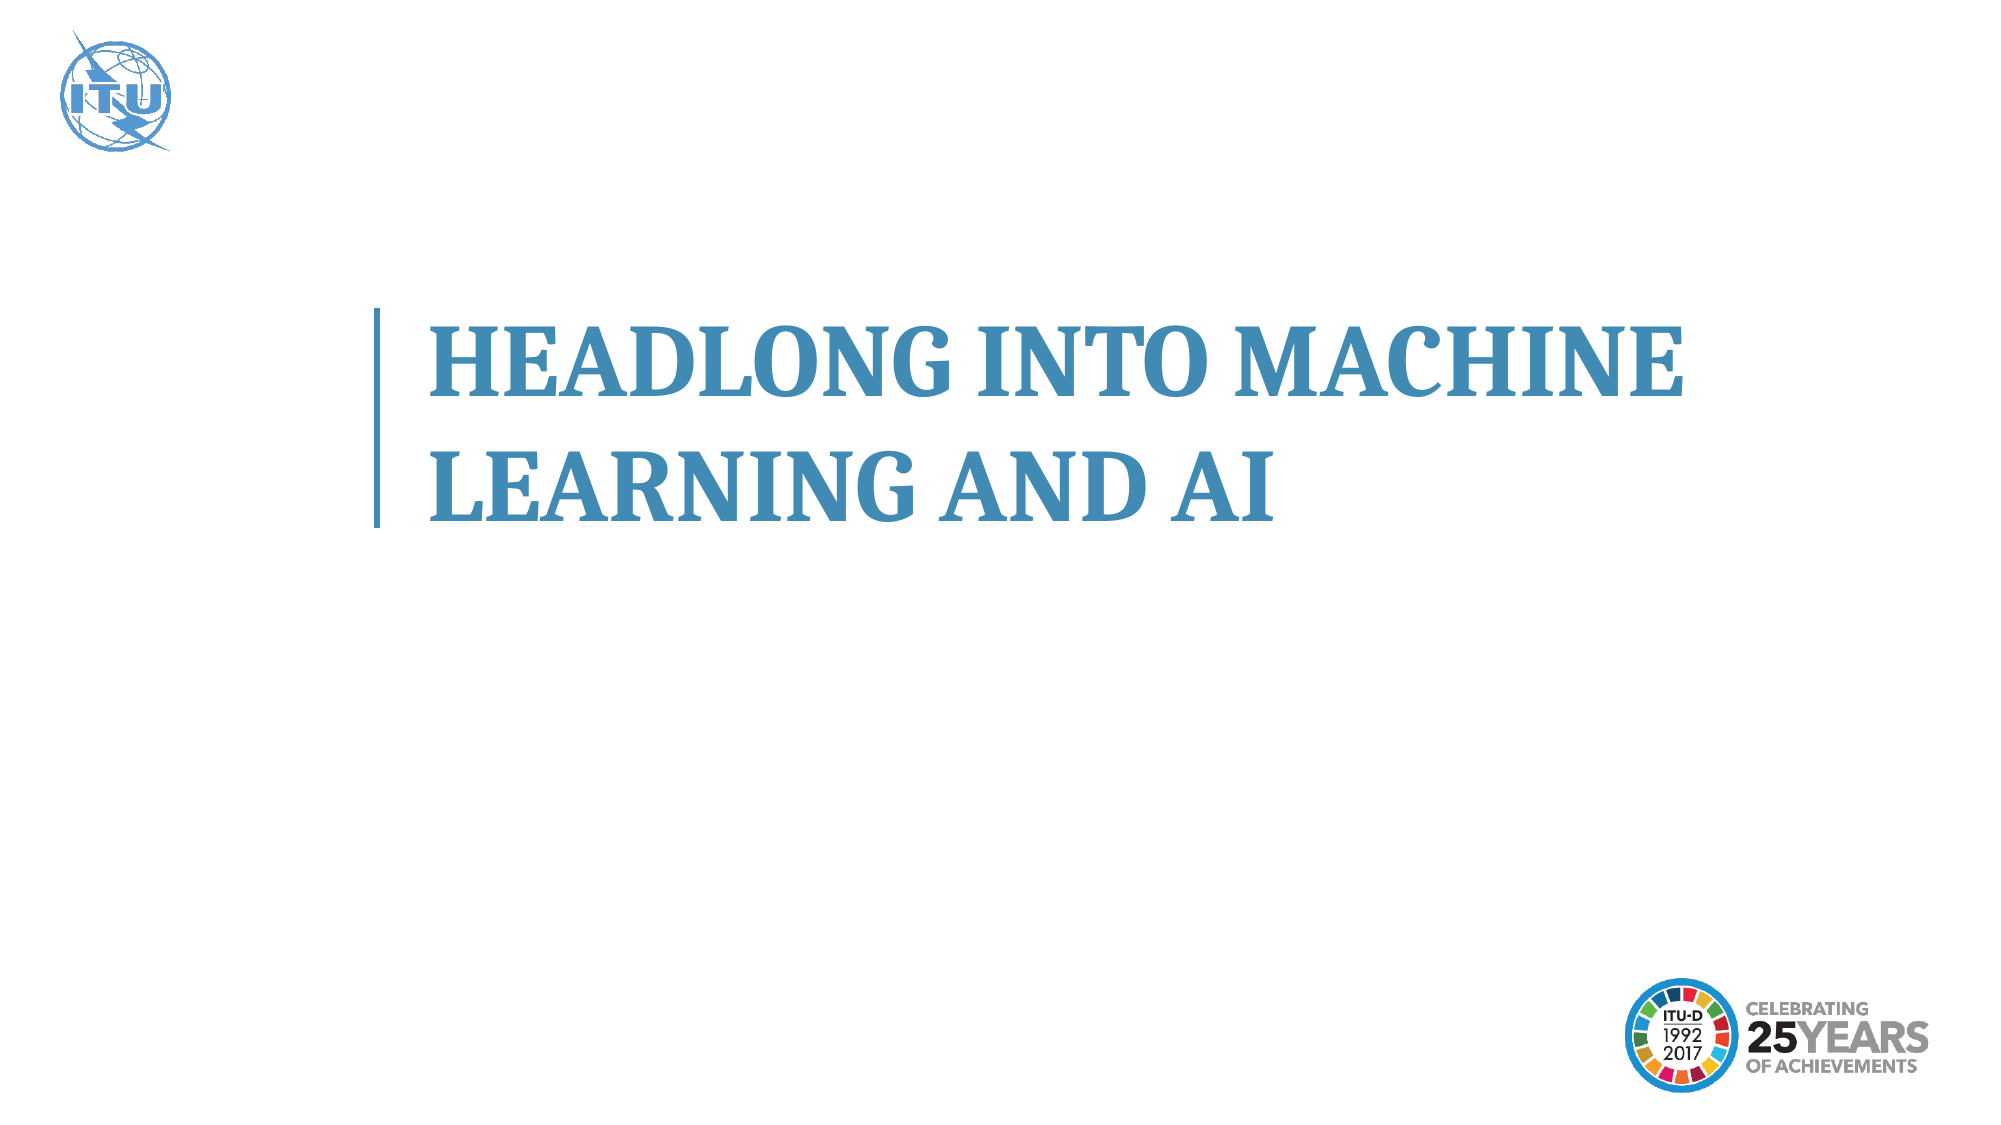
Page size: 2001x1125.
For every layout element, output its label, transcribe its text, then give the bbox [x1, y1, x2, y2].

text_box HEADLONG INTO MACHINE LEARNING AND AI [412, 285, 1746, 550]
picture [1623, 977, 1930, 1093]
picture [57, 26, 177, 156]
